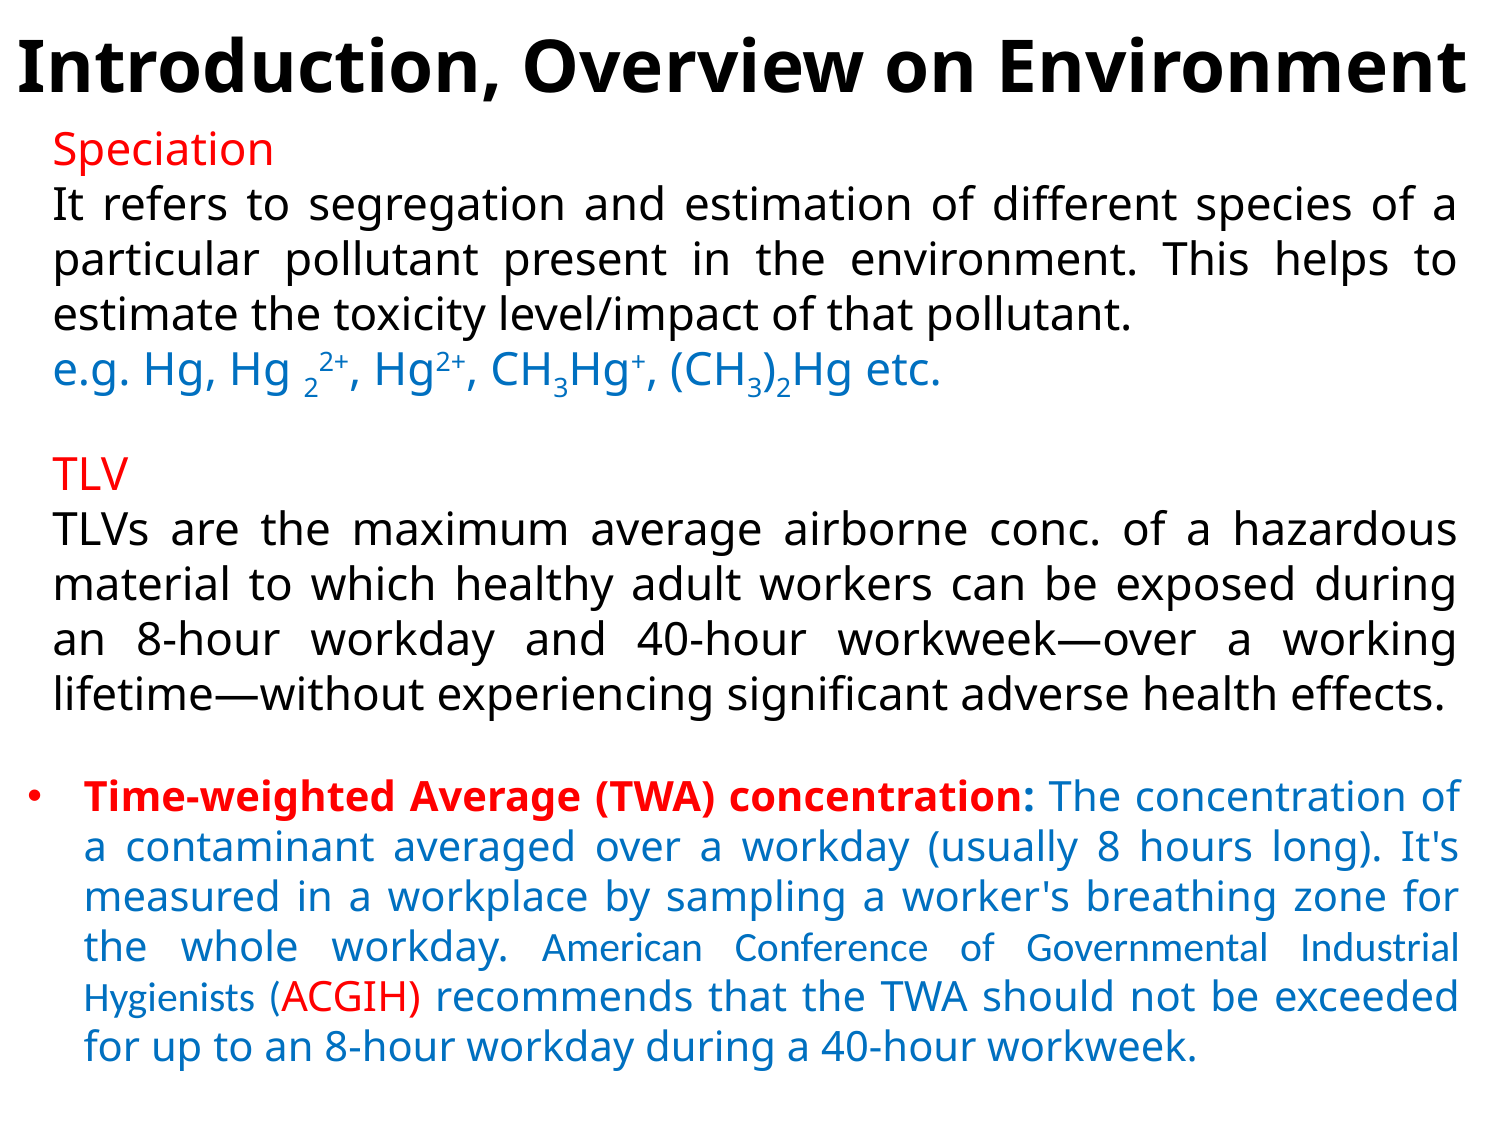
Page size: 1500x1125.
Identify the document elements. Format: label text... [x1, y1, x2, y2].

text_box Introduction, Overview on Environment [0, 0, 1488, 138]
text_box Speciation It refers to segregation and estimation of different species of a particular pollutant present in the environment. This helps to estimate the toxicity level/impact of that pollutant. e.g. Hg, Hg 22+, Hg2+, CH3Hg+, (CH3)2Hg etc. [37, 138, 1474, 410]
text_box Time-weighted Average (TWA) concentration: The concentration of a contaminant averaged over a workday (usually 8 hours long). It's measured in a workplace by sampling a worker's breathing zone for the whole workday. American Conference of Governmental Industrial Hygienists (ACGIH) recommends that the TWA should not be exceeded for up to an 8-hour workday during a 40-hour workweek. [12, 762, 1475, 1078]
text_box TLV TLVs are the maximum average airborne conc. of a hazardous material to which healthy adult workers can be exposed during an 8-hour workday and 40-hour workweek—over a working lifetime—without experiencing significant adverse health effects. [37, 437, 1474, 728]
